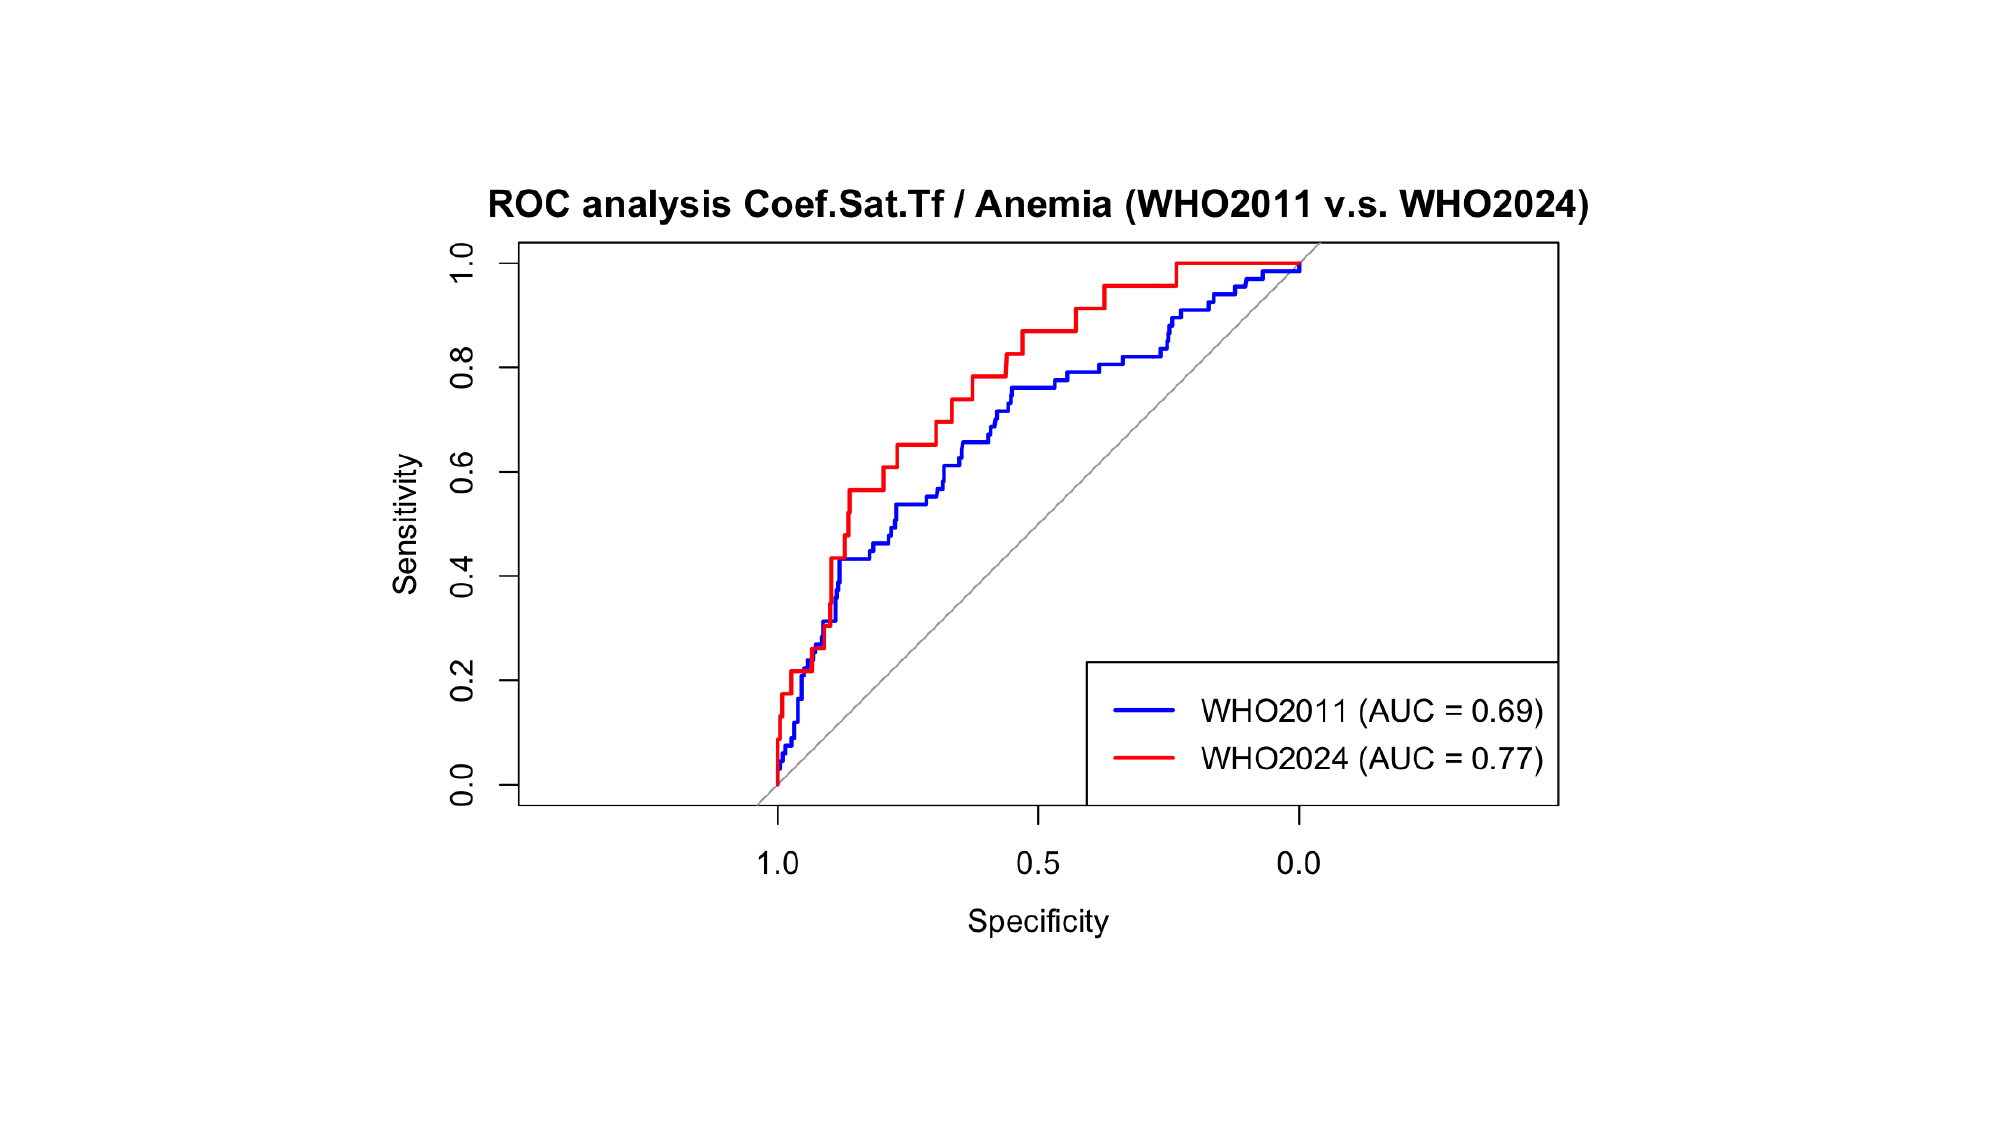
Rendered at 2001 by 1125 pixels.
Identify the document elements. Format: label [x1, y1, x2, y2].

picture [361, 163, 1638, 962]
